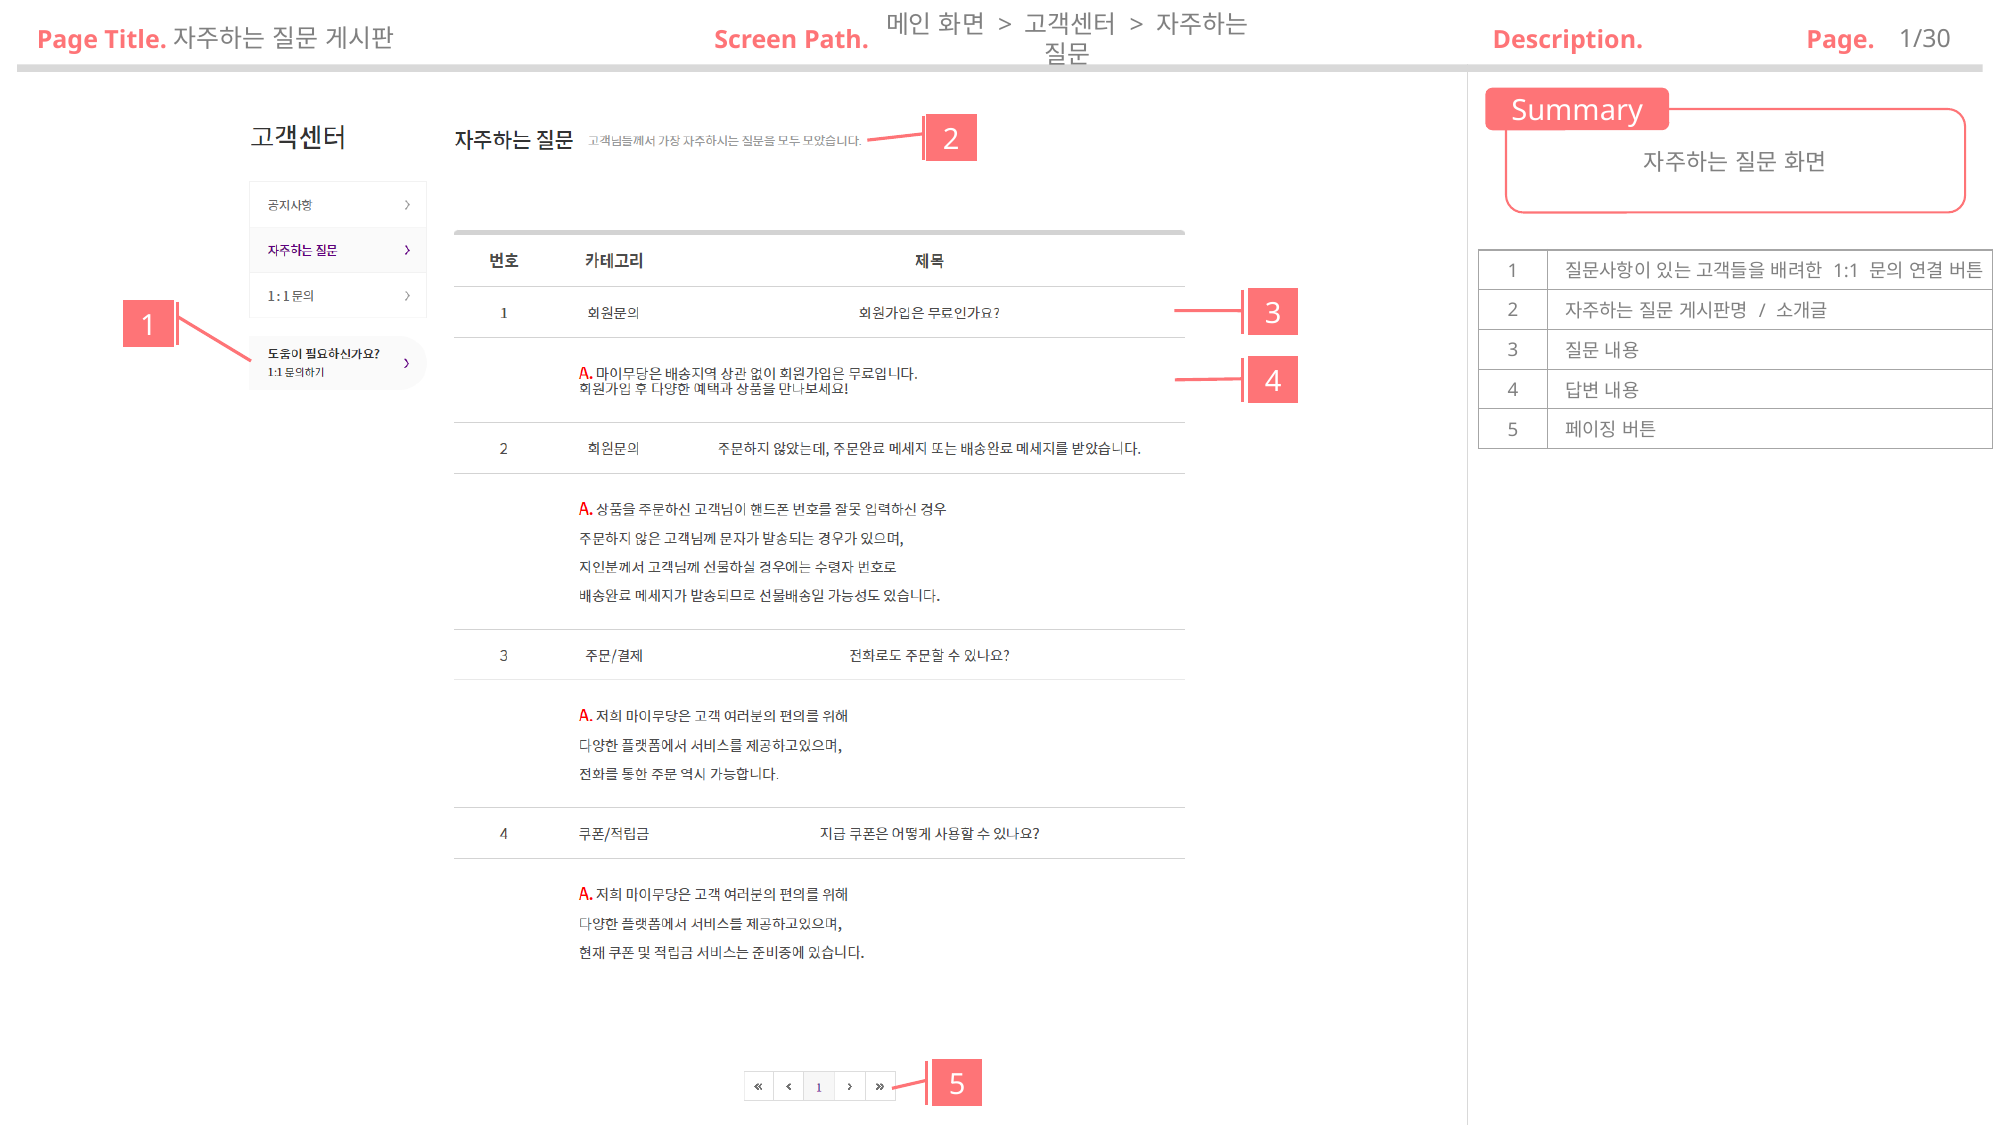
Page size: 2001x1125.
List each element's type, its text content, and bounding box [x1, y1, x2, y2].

text_box 1 [177, 301, 219, 345]
table_cell 페이징 버튼 [1548, 409, 1992, 448]
text_box Summary [1484, 86, 1671, 132]
text_box 자주하는 질문 게시판 [147, 11, 421, 64]
table_cell 자주하는 질문 게시판명 / 소개글 [1548, 290, 1992, 329]
text_box 자주하는 질문 화면 [1504, 107, 1967, 214]
table_cell 4 [1479, 370, 1547, 408]
table_header 질문사항이 있는 고객들을 배려한 1:1 문의 연결 버튼 [1548, 251, 1992, 289]
text_box 메인 화면 > 고객센터 > 자주하는 질문 [848, 12, 1287, 65]
text_box Screen Path. [690, 12, 854, 63]
table_cell 5 [1479, 409, 1547, 448]
text_box 4 [1286, 357, 1298, 403]
text_box Page. [1780, 12, 1843, 63]
table_header 1 [1479, 251, 1547, 289]
text_box 1 [124, 301, 173, 347]
text_box Description. [1466, 12, 1670, 63]
table_cell 답변 내용 [1548, 370, 1992, 408]
table_cell 질문 내용 [1548, 330, 1992, 369]
text_box Page Title. [16, 12, 152, 63]
text_box 3 [1286, 289, 1298, 335]
picture [219, 79, 1286, 1116]
table_cell 3 [1479, 330, 1547, 369]
text_box 1/30 [1839, 11, 2000, 64]
text_box [16, 63, 1984, 73]
table_cell 2 [1479, 290, 1547, 329]
